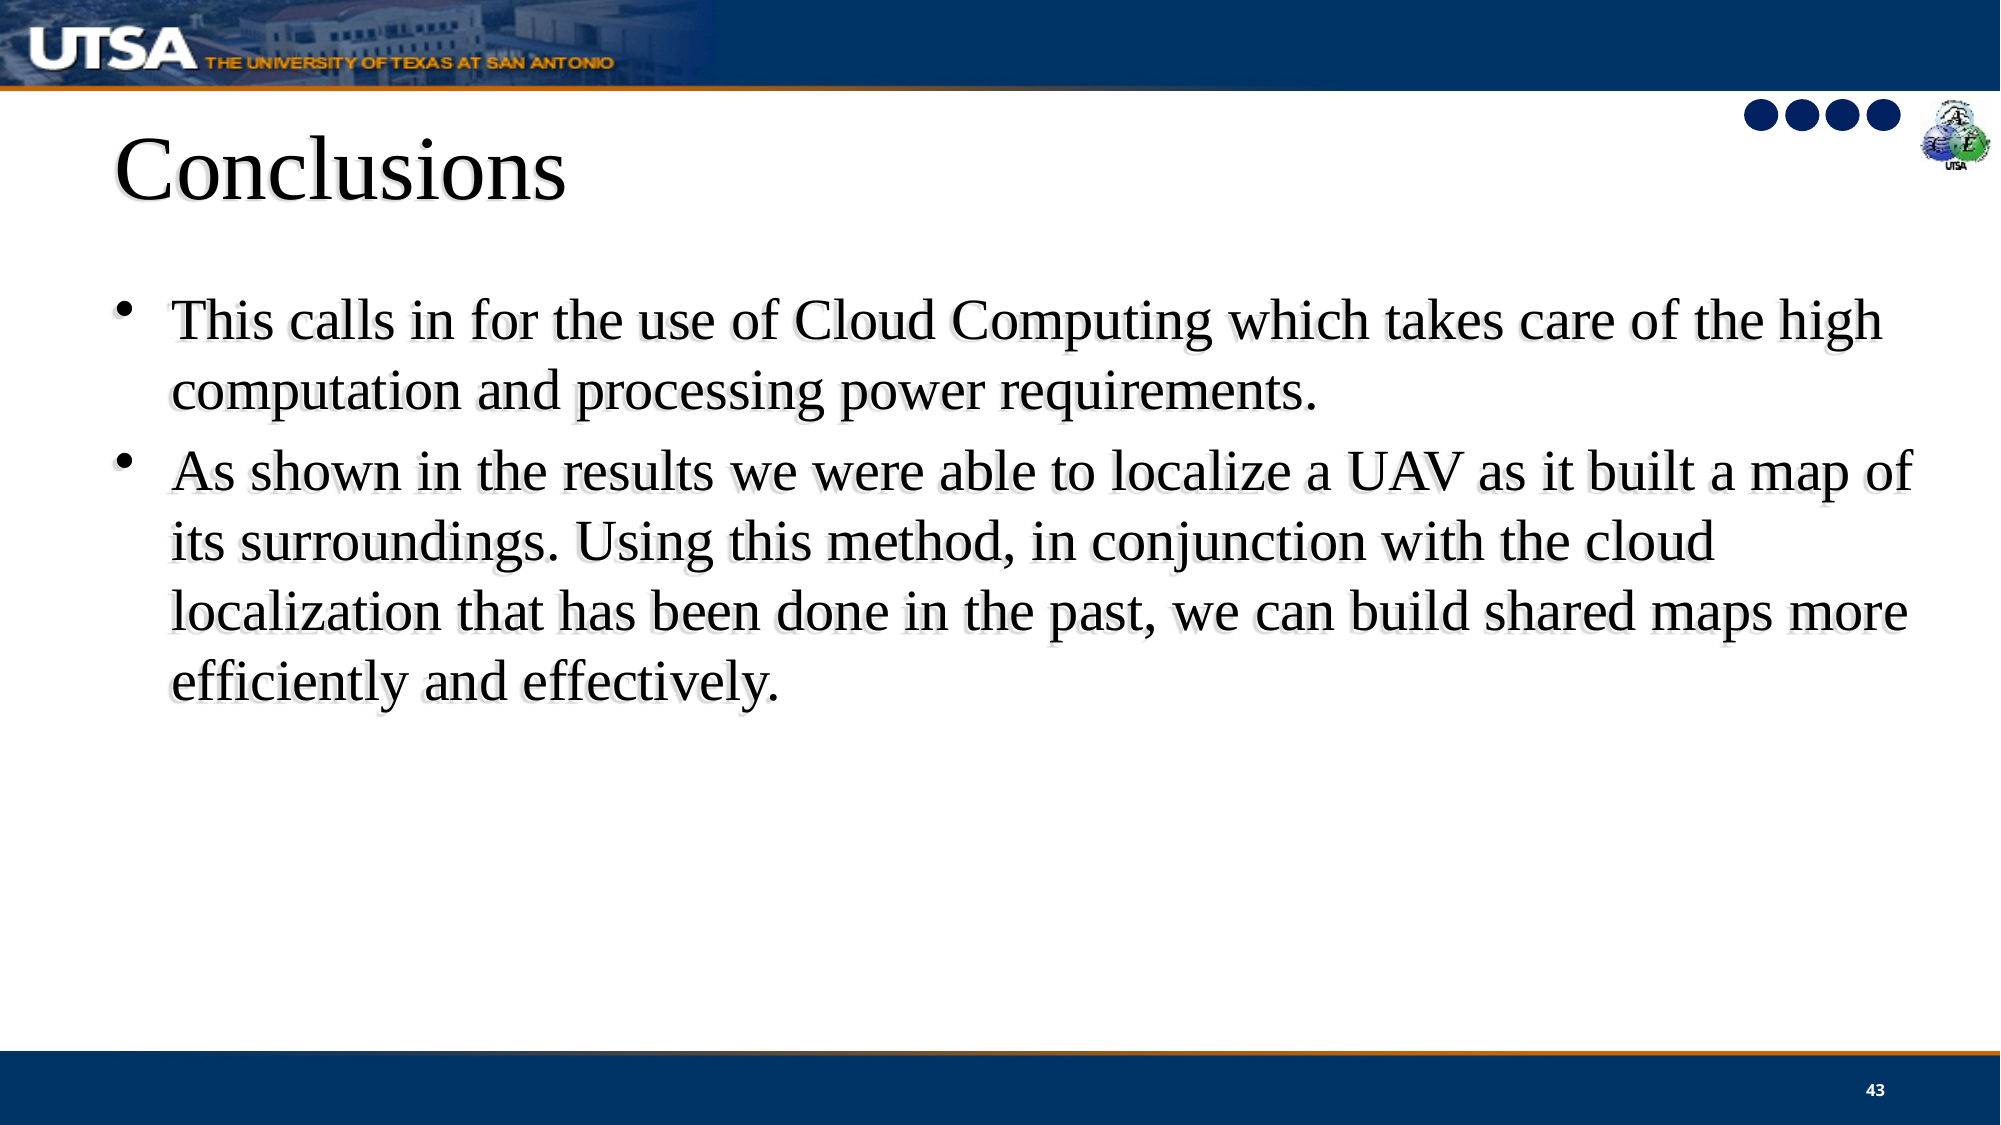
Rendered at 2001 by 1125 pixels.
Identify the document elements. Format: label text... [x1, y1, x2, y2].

picture [0, 0, 2000, 91]
list This calls in for the use of Cloud Computing which takes care of the high computation and processing power requirements. As shown in the results we were able to localize a UAV as it built a map of its surroundings. Using this method, in conjunction with the cloud localization that has been done in the past, we can build shared maps more efficiently and effectively. [99, 273, 1973, 999]
picture [1920, 99, 1993, 170]
picture [0, 1051, 2000, 1125]
slide_number 43 [1716, 1072, 1901, 1113]
text_box [1744, 99, 1778, 131]
title Conclusions [99, 99, 1901, 273]
